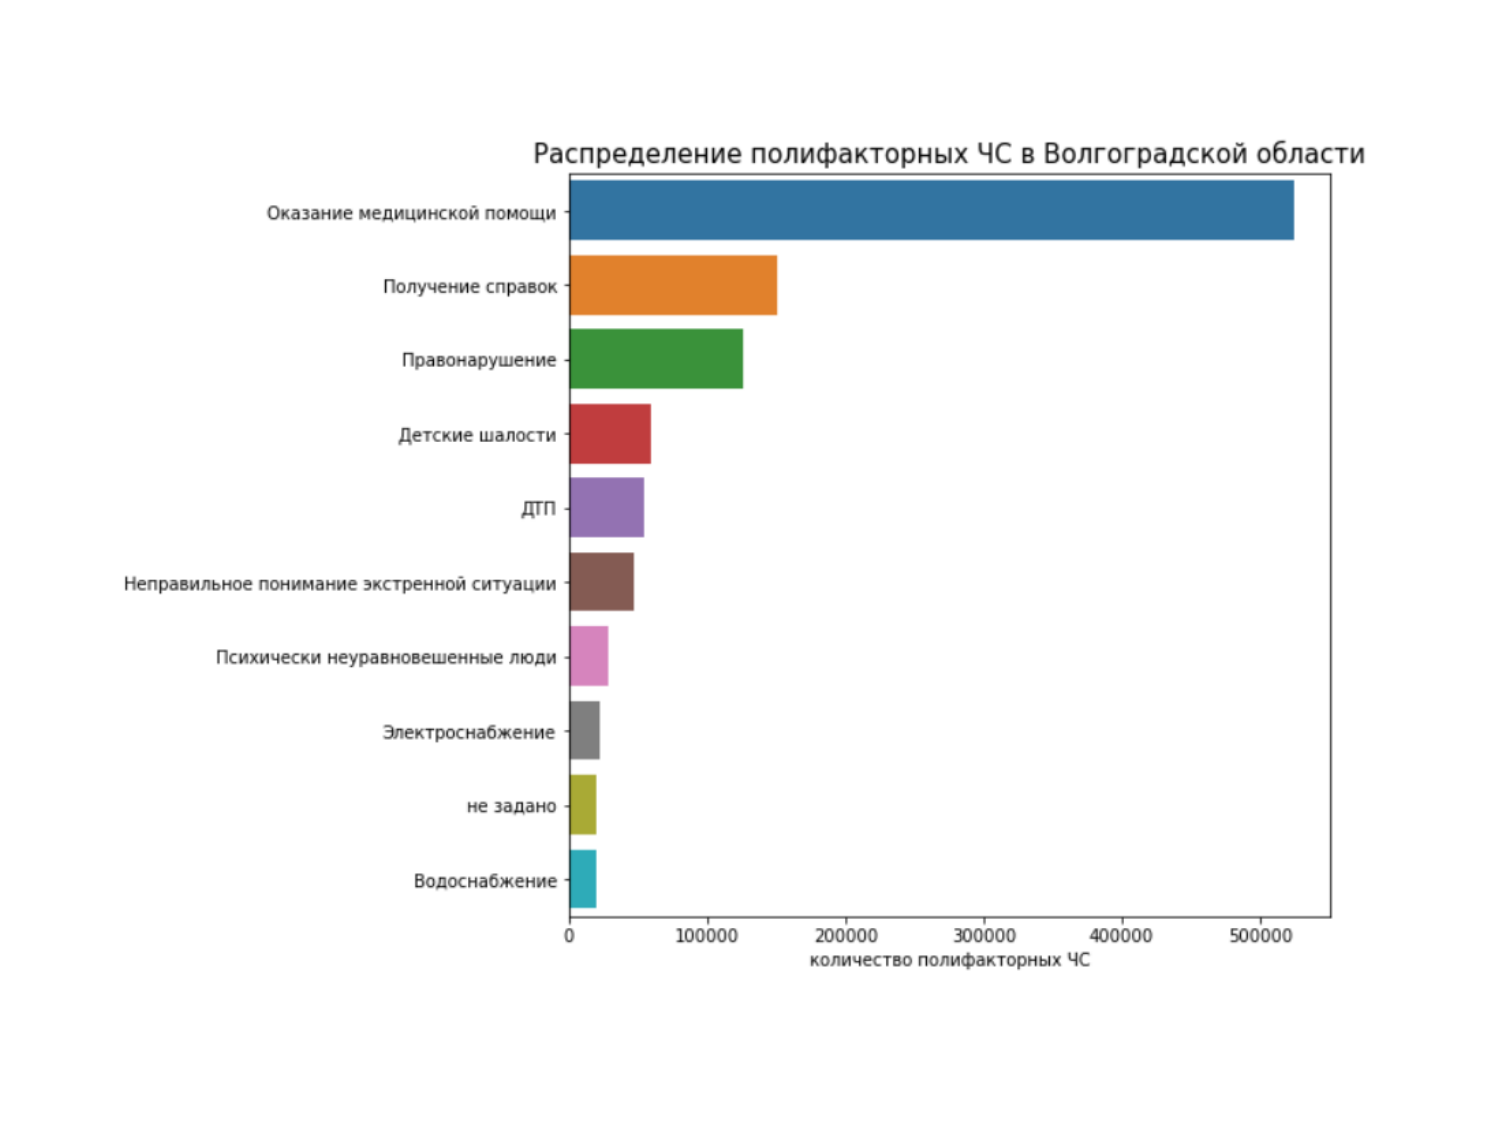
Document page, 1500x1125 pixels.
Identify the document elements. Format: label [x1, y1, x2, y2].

picture [111, 125, 1423, 983]
